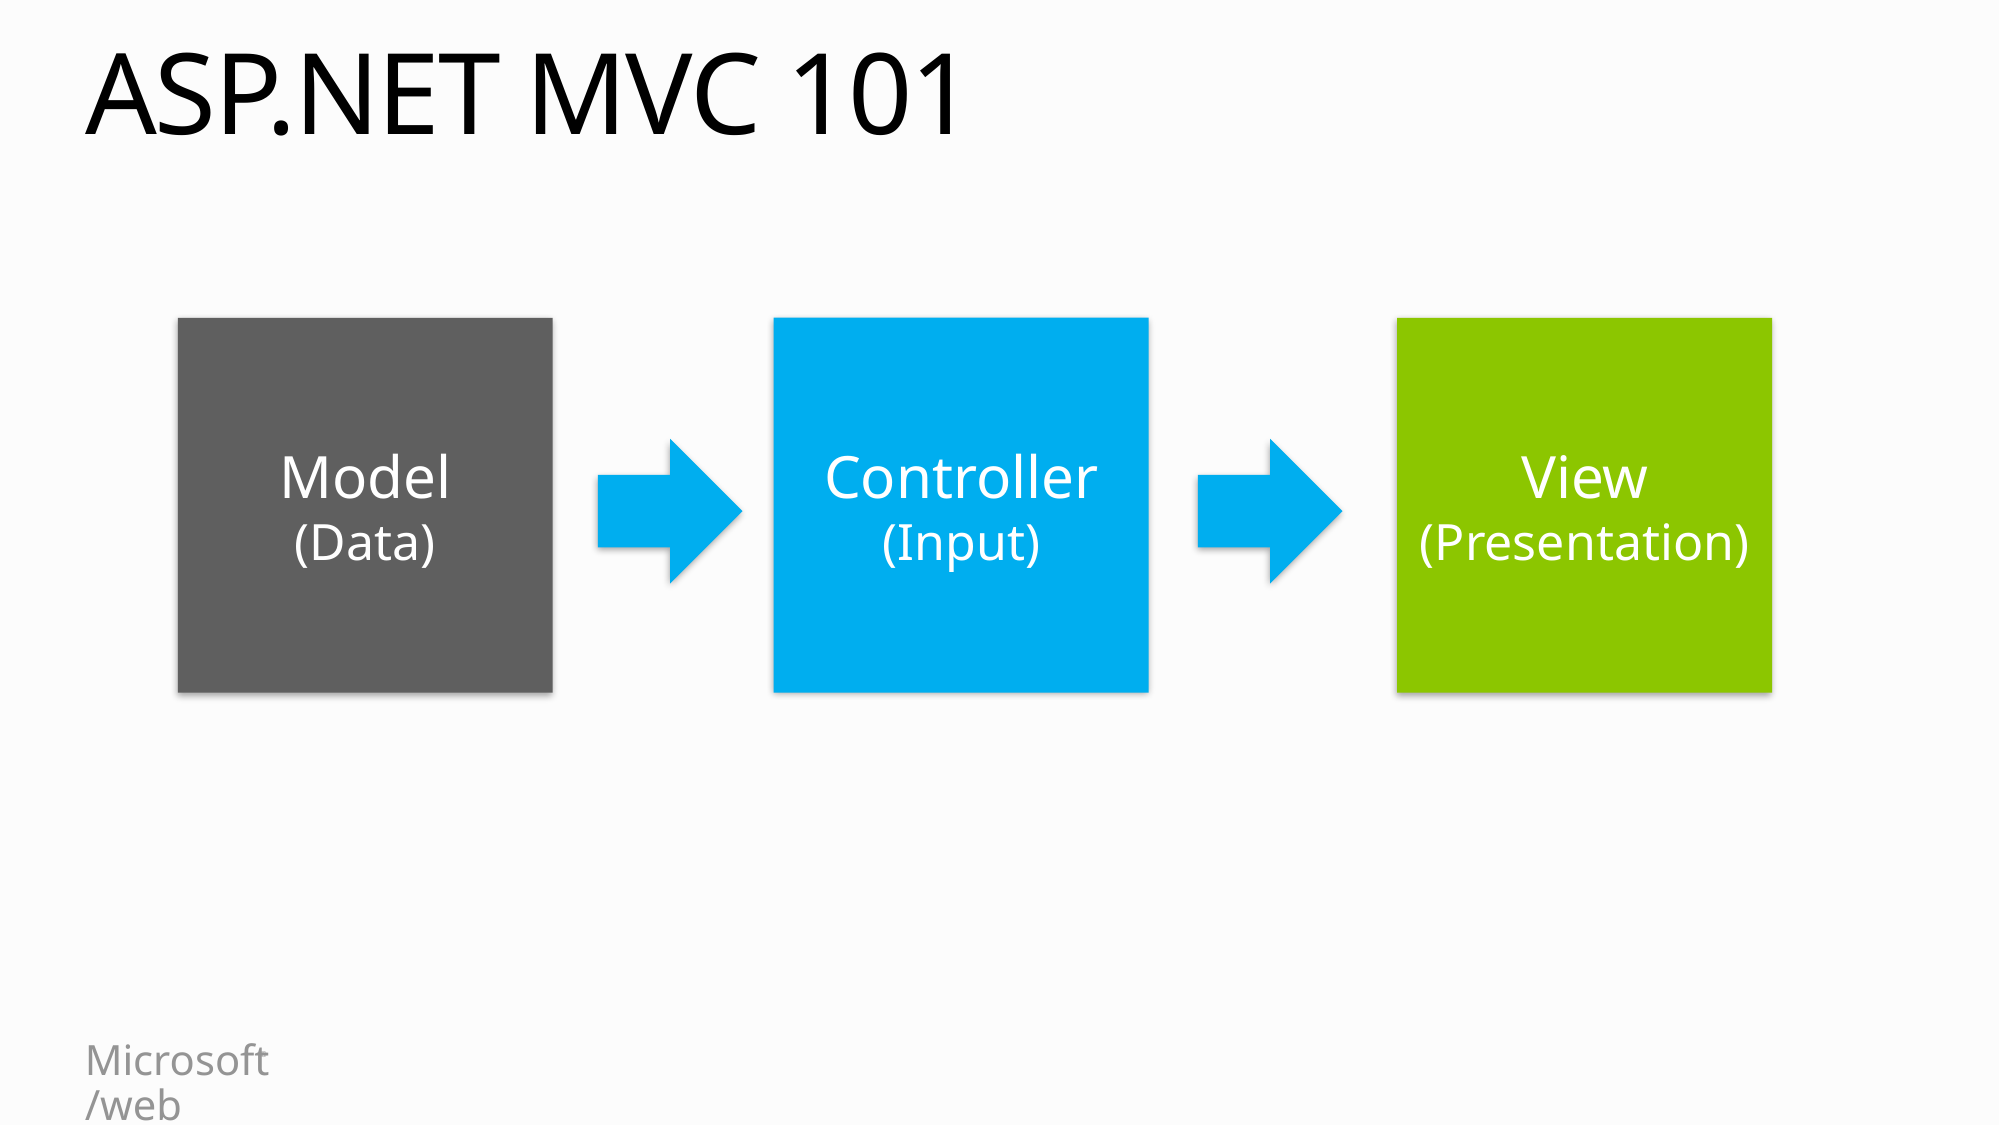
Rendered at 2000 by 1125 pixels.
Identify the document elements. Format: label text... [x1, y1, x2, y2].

text_box [597, 438, 744, 585]
text_box Model (Data) [177, 317, 553, 693]
text_box [1197, 438, 1344, 585]
text_box View (Presentation) [1396, 317, 1773, 693]
title ASP.NET MVC 101 [85, 37, 1914, 161]
text_box Controller (Input) [773, 317, 1149, 693]
